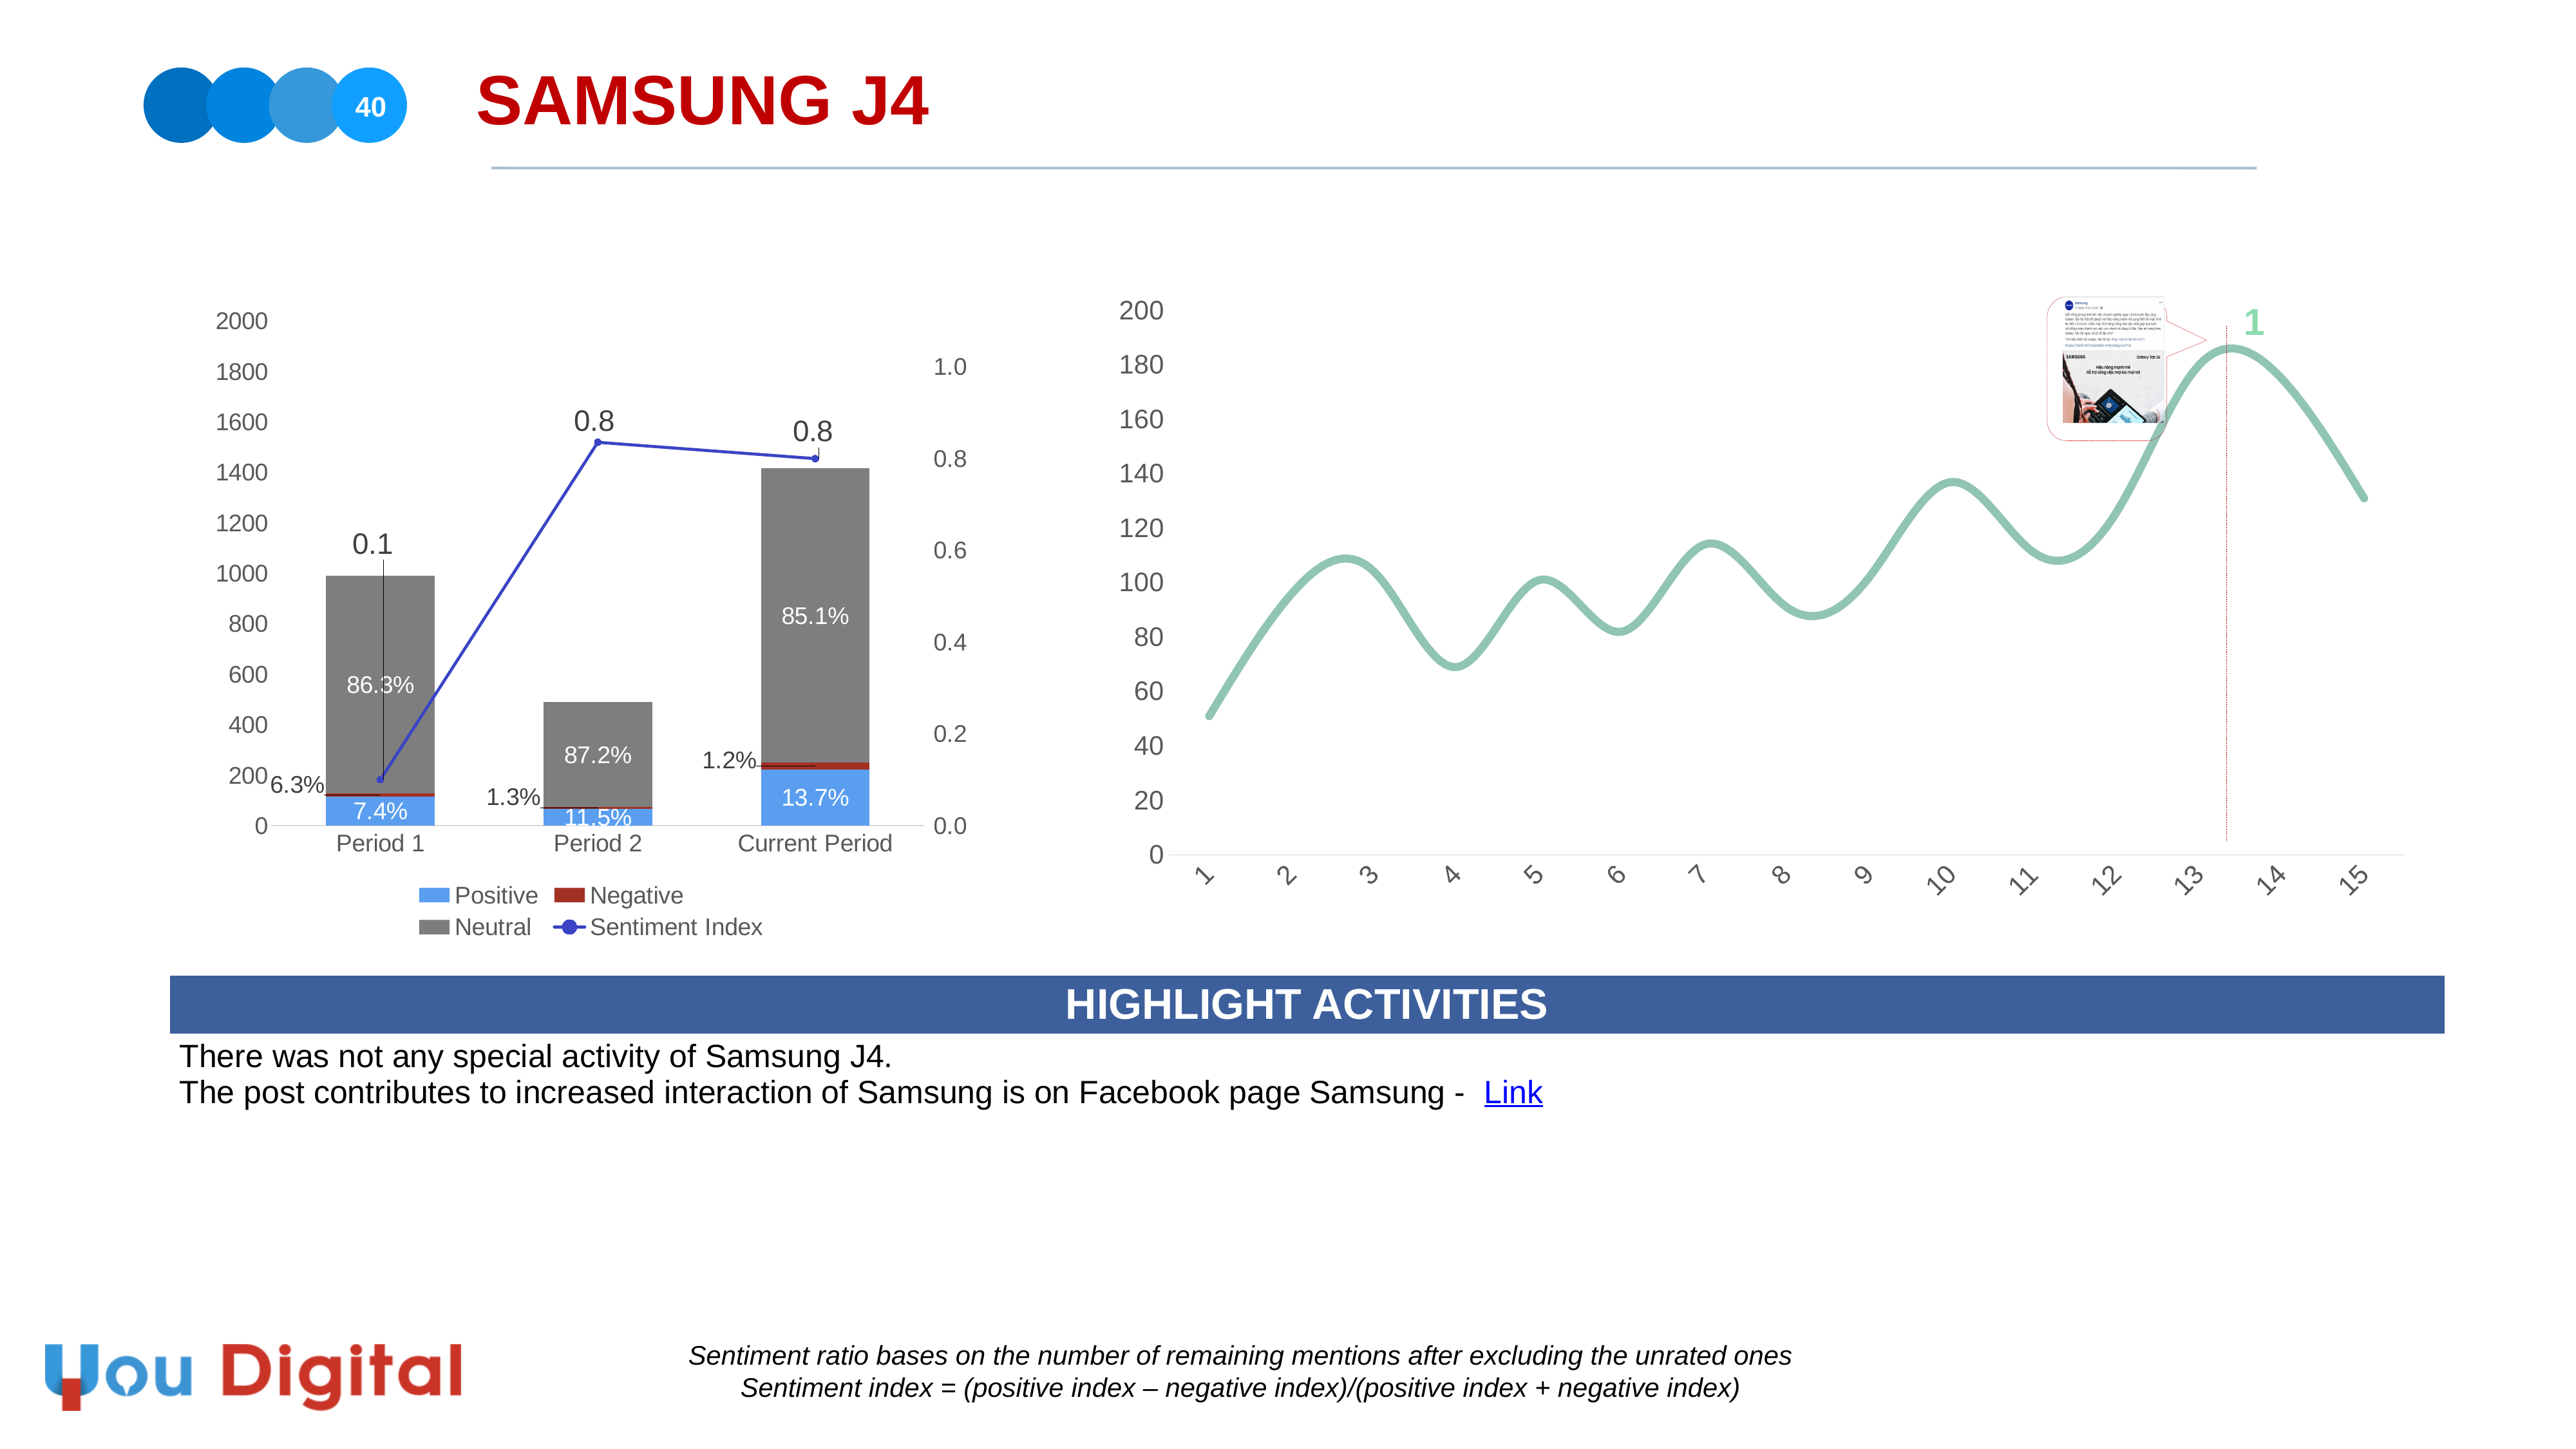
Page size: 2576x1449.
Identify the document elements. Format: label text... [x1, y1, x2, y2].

picture [45, 1344, 461, 1411]
chart [1082, 295, 2432, 947]
table_cell There was not any special activity of Samsung J4. The post contributes to increased interaction of Samsung is on Facebook page Samsung - Link [170, 1034, 2445, 1242]
slide_number 40 [348, 82, 394, 129]
chart [200, 294, 983, 946]
text_box Sentiment ratio bases on the number of remaining mentions after excluding the unrated ones Sentiment index = (positive index – negative index)/(positive index + negative index) [681, 1332, 1800, 1408]
table_header HIGHLIGHT ACTIVITIES [170, 976, 2445, 1034]
title SAMSUNG J4 [470, 49, 2416, 169]
